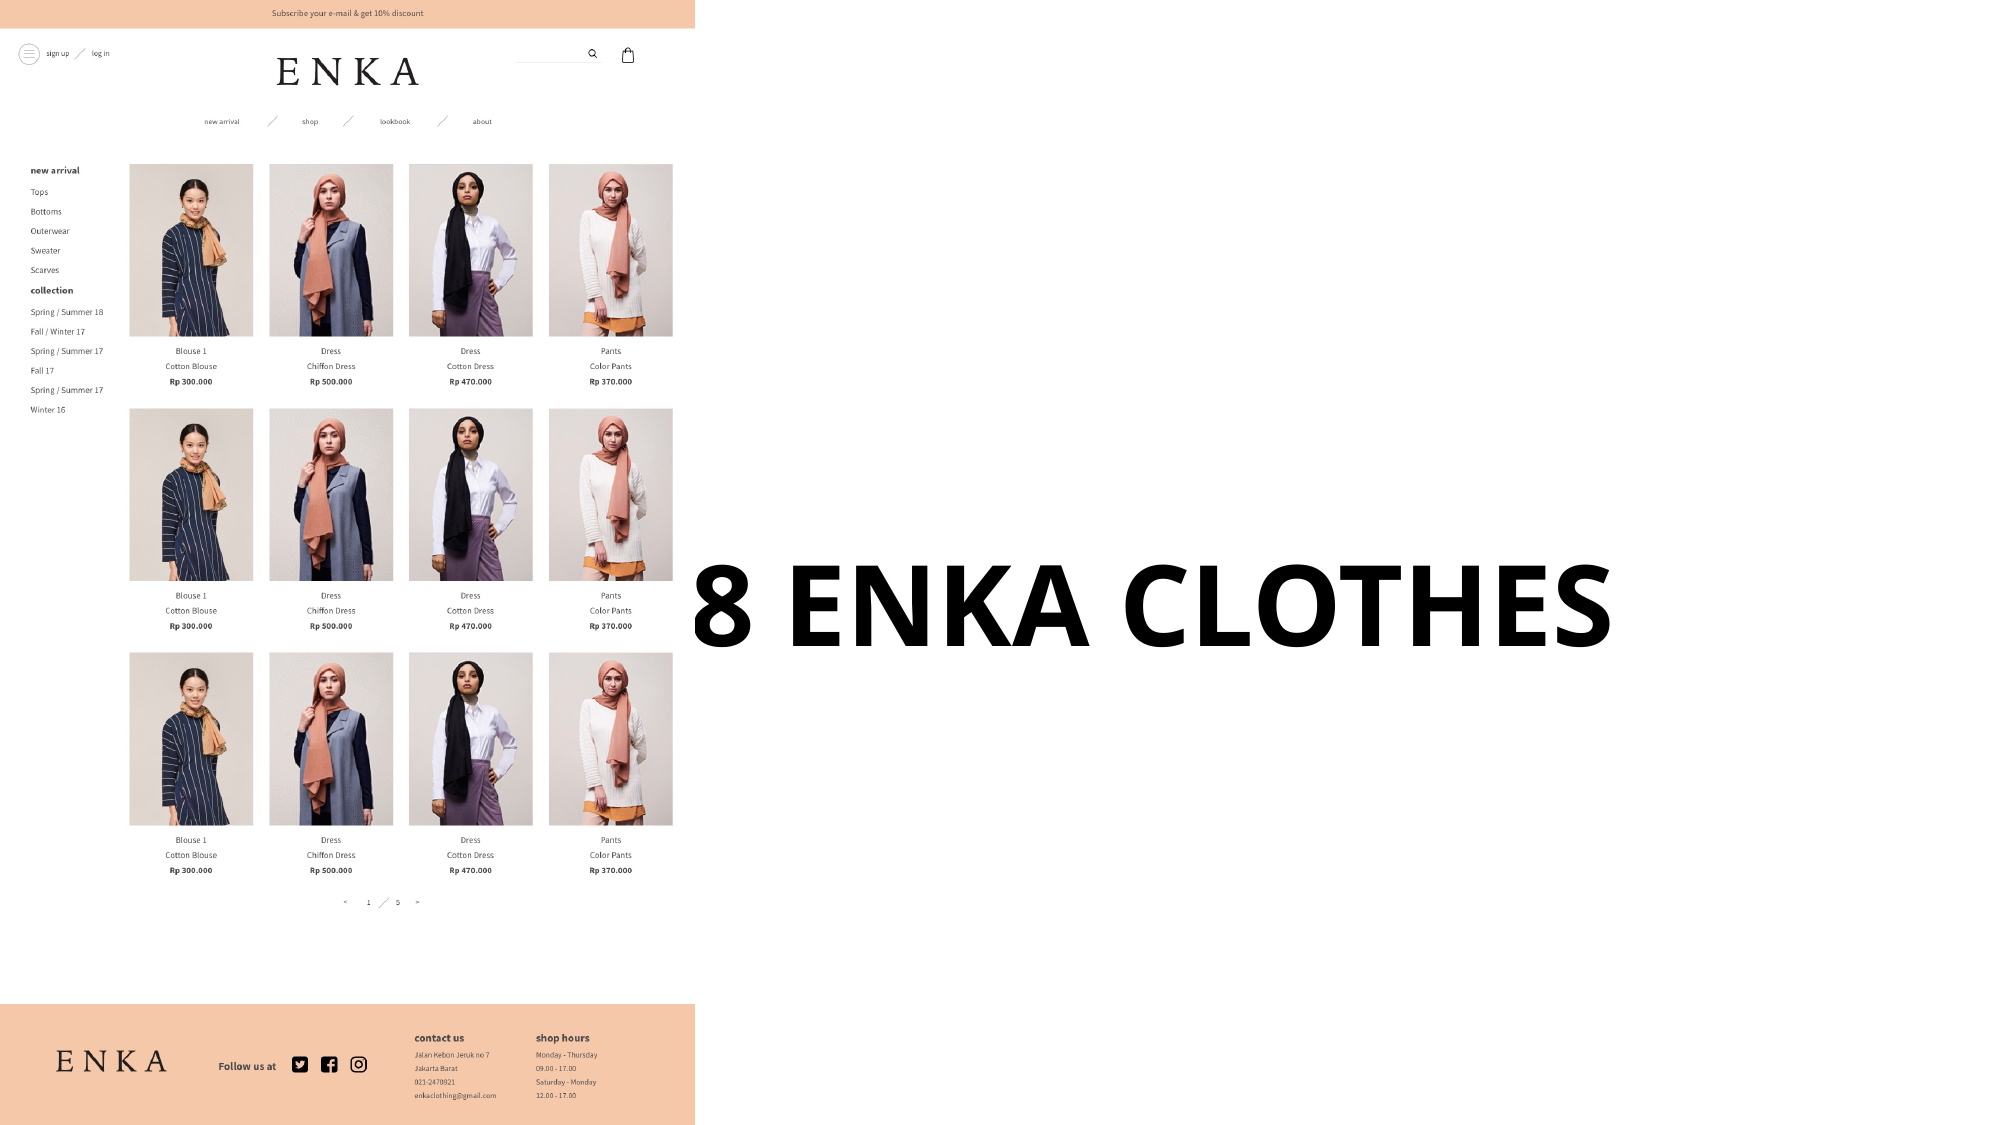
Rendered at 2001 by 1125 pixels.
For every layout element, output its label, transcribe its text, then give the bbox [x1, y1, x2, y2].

text_box 8 ENKA CLOTHES [695, 526, 1630, 676]
picture [0, 0, 695, 1125]
